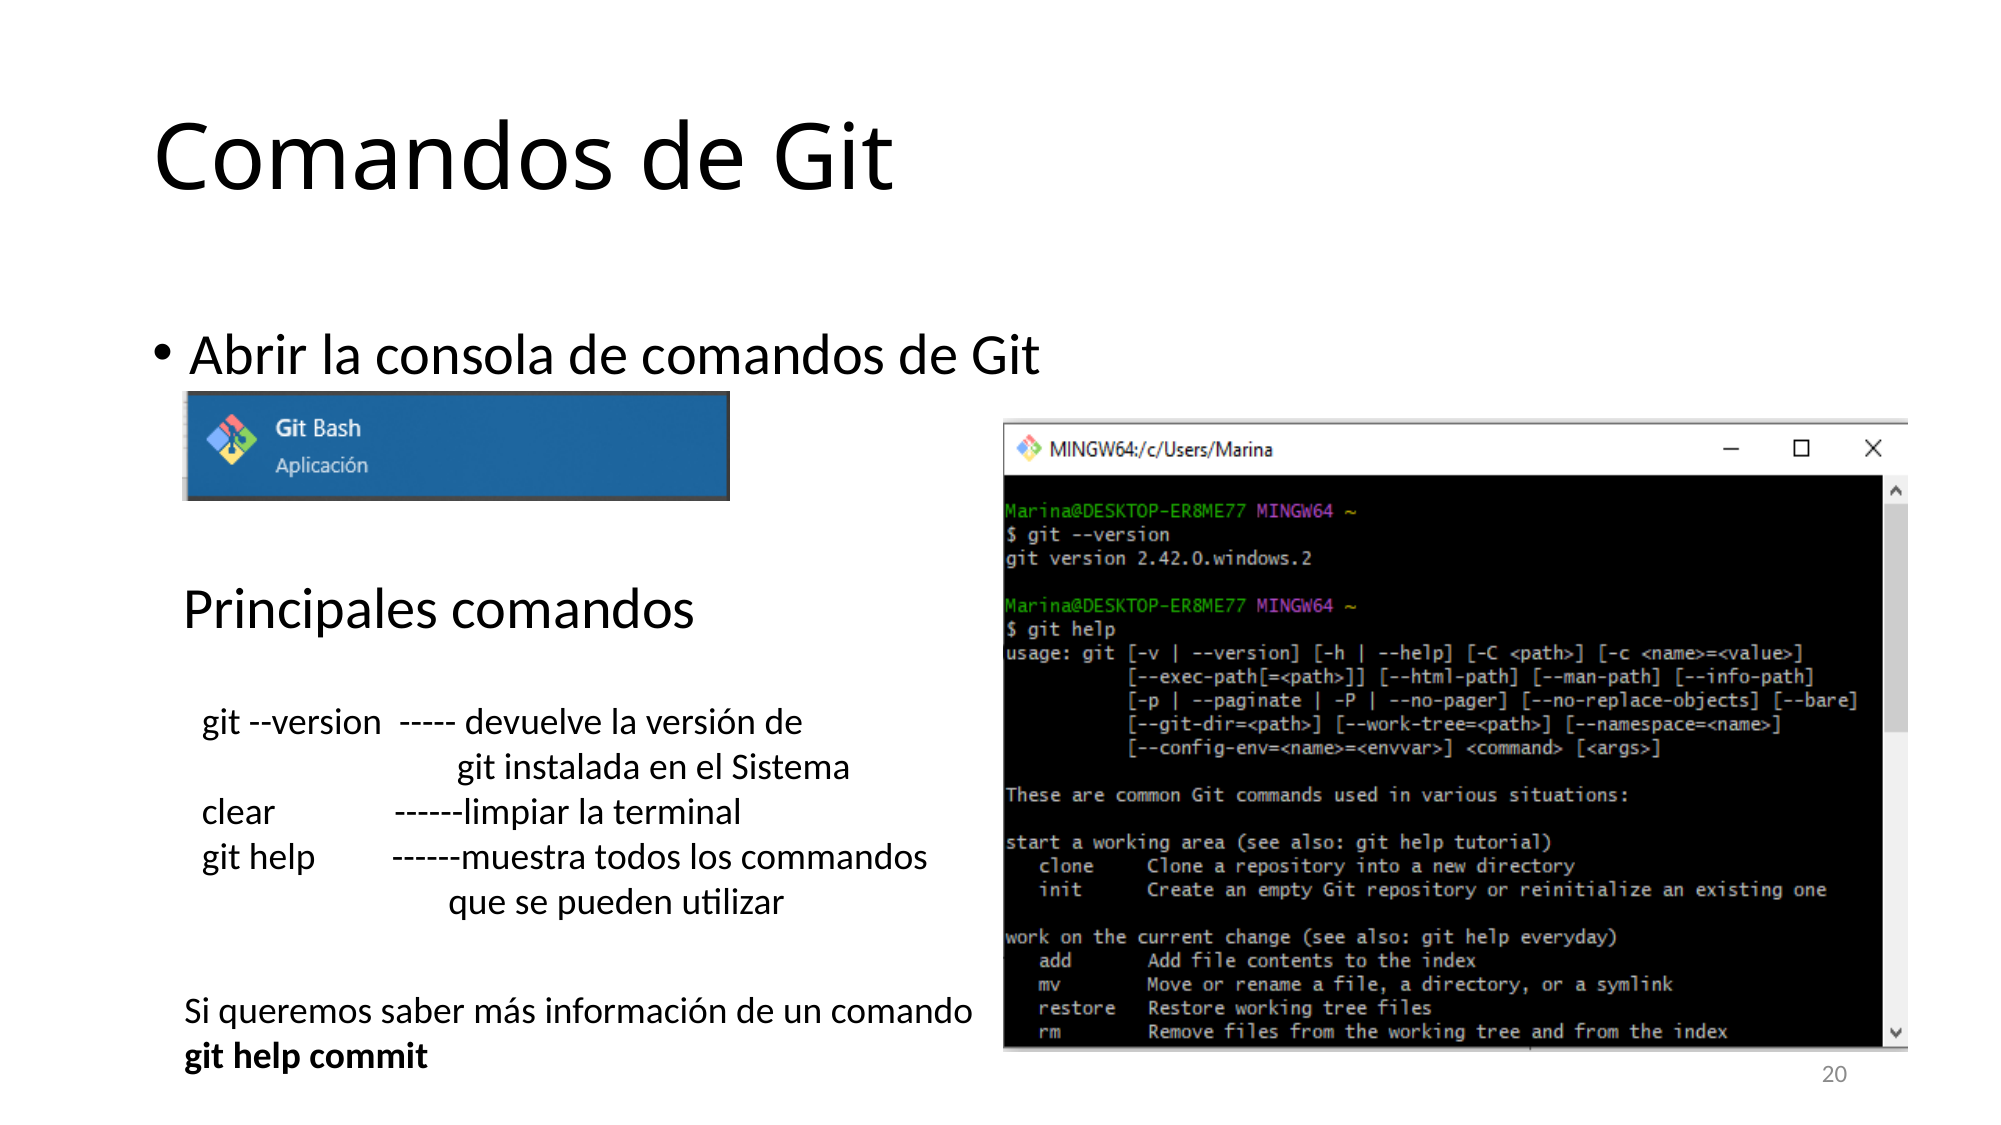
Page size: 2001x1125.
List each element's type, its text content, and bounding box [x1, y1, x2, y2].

text_box Si queremos saber más información de un comando git help commit [169, 978, 990, 1084]
list Abrir la consola de comandos de Git [137, 316, 1863, 1031]
text_box git --version ----- devuelve la versión de git instalada en el Sistema clear ------limpiar la terminal git help ------muestra todos los commandos que se pueden utilizar [187, 689, 953, 930]
picture [1003, 418, 1908, 1052]
title Comandos de Git [137, 50, 1863, 269]
picture [182, 391, 730, 501]
text_box Principales comandos [168, 562, 711, 648]
slide_number 20 [1412, 1052, 1863, 1103]
